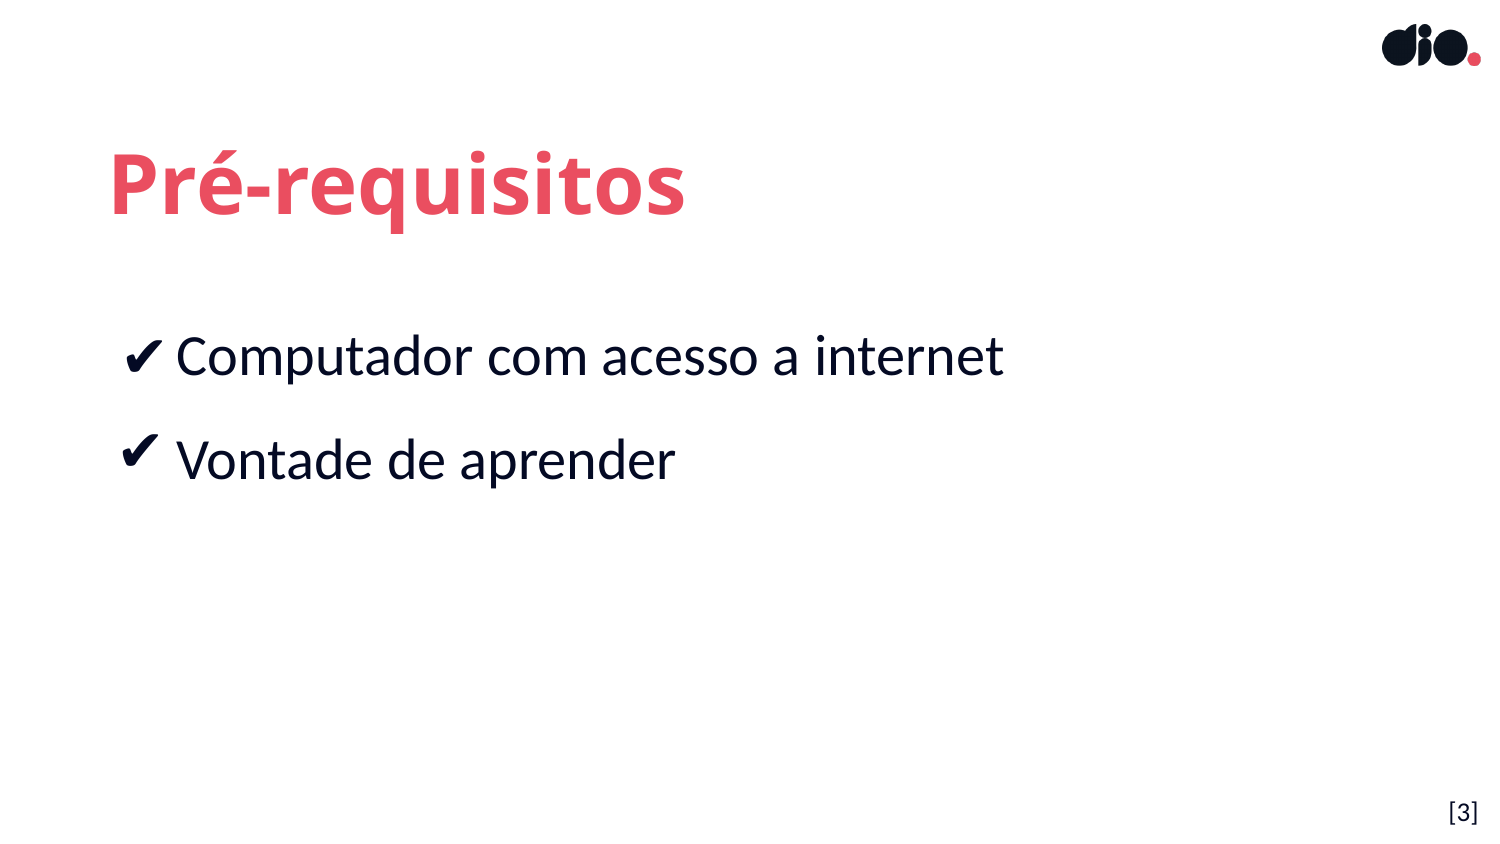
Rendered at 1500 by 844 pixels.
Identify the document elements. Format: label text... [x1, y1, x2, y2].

slide_number [3] [1403, 779, 1494, 844]
picture [1382, 24, 1481, 67]
text_box Pré-requisitos [92, 104, 1408, 243]
text_box Computador com acesso a internet Vontade de aprender [92, 262, 1403, 624]
